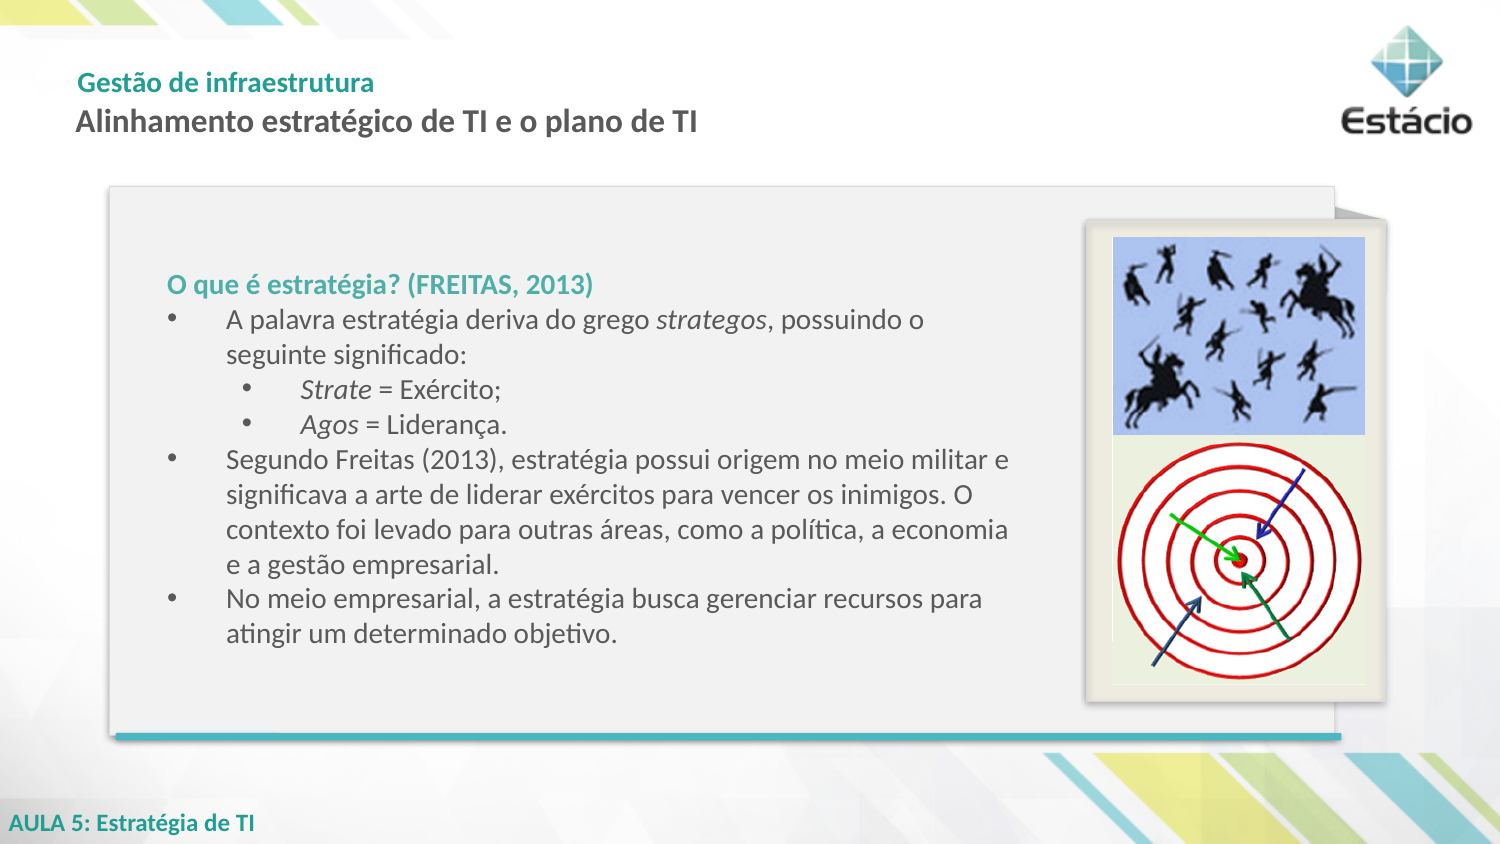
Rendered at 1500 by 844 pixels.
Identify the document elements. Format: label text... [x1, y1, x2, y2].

text_box [108, 186, 1335, 736]
text_box [1340, 207, 1377, 217]
text_box O que é estratégia? (FREITAS, 2013) A palavra estratégia deriva do grego strategos, possuindo o seguinte significado: Strate = Exército; Agos = Liderança. Segundo Freitas (2013), estratégia possui origem no meio militar e significava a arte de liderar exércitos para vencer os inimigos. O contexto foi levado para outras áreas, como a política, a economia e a gestão empresarial. No meio empresarial, a estratégia busca gerenciar recursos para atingir um determinado objetivo. [152, 257, 1037, 658]
text_box [114, 732, 1343, 742]
picture [0, 0, 1500, 844]
text_box Alinhamento estratégico de TI e o plano de TI [60, 92, 925, 147]
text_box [1086, 219, 1386, 702]
